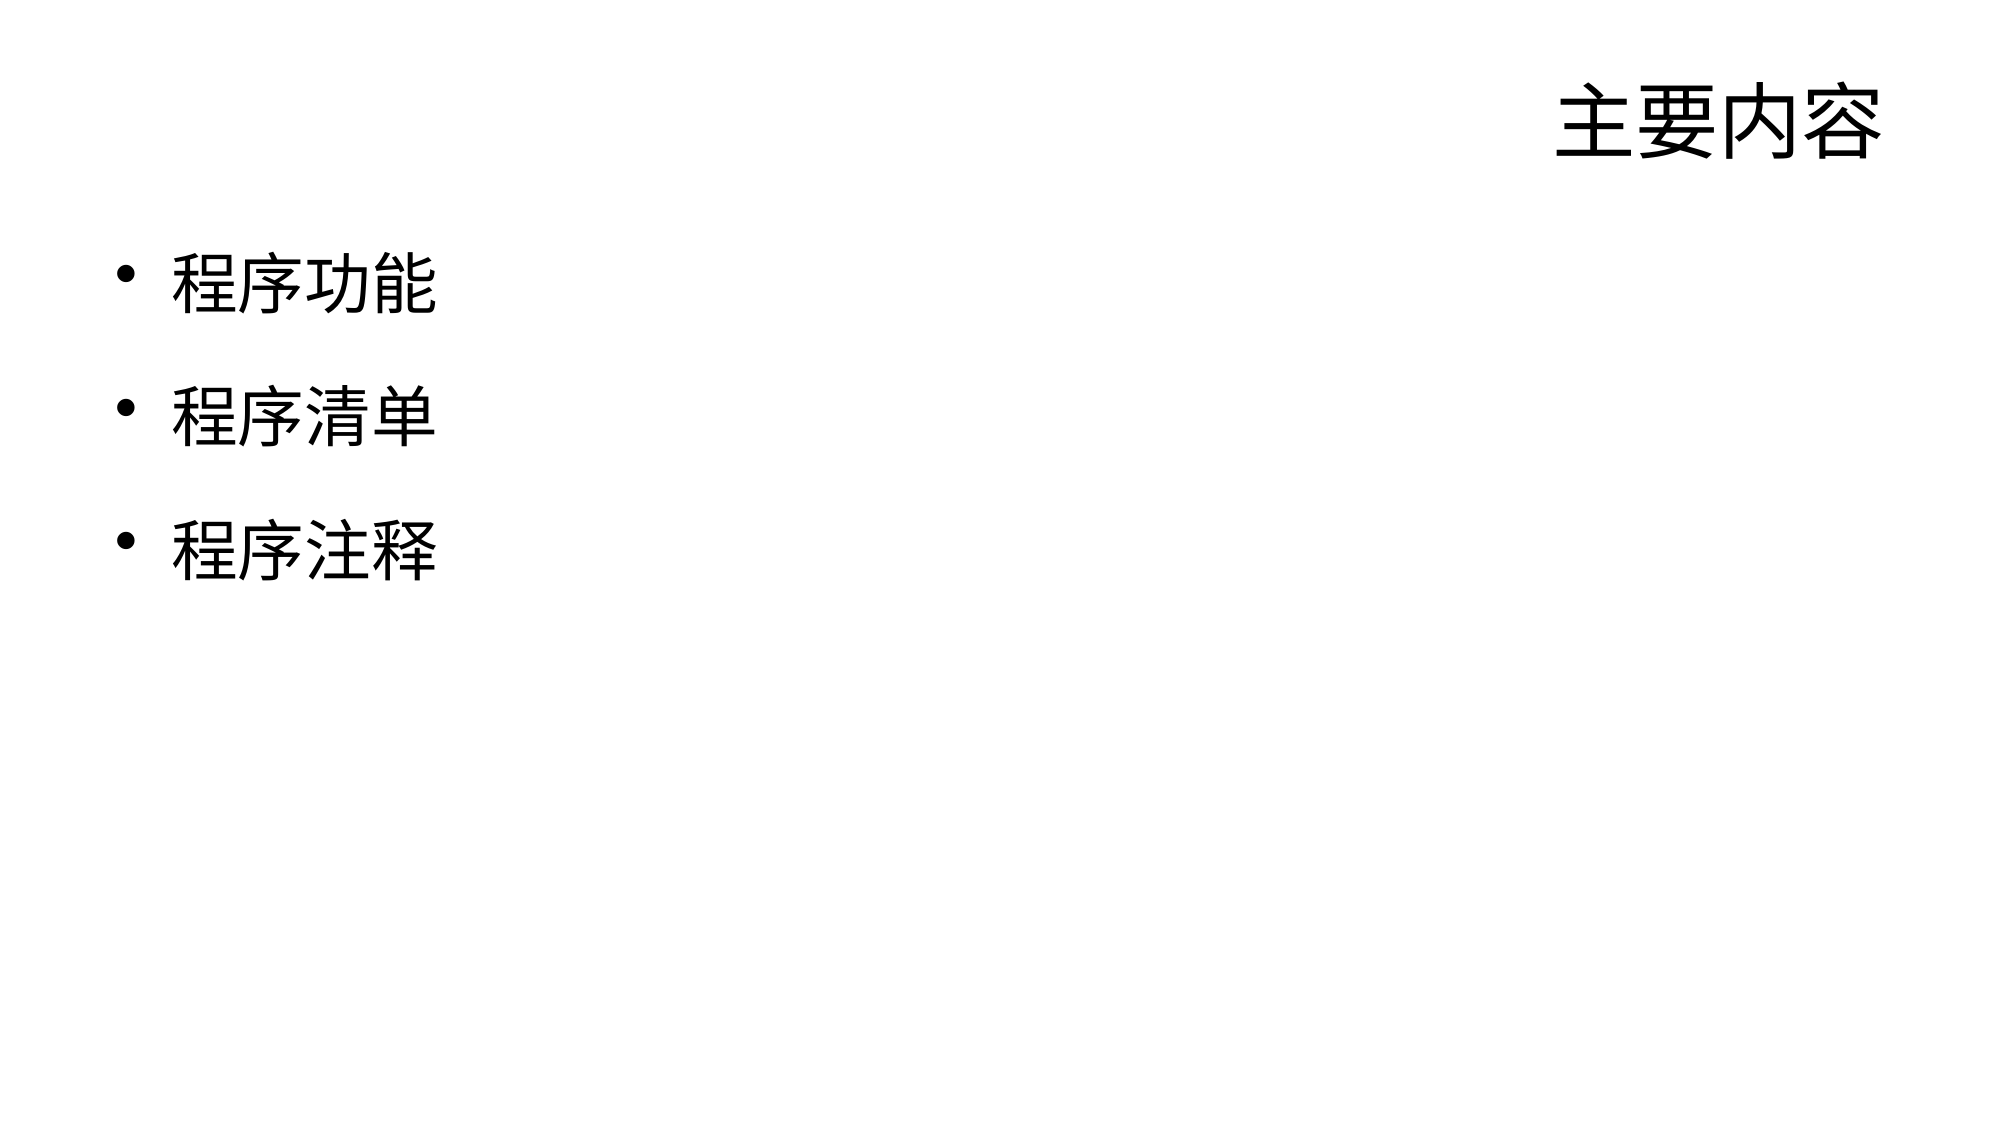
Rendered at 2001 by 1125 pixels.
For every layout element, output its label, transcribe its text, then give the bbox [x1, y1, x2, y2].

list 程序功能 程序清单 程序注释 [99, 193, 1901, 1006]
title 主要内容 [99, 44, 1901, 193]
